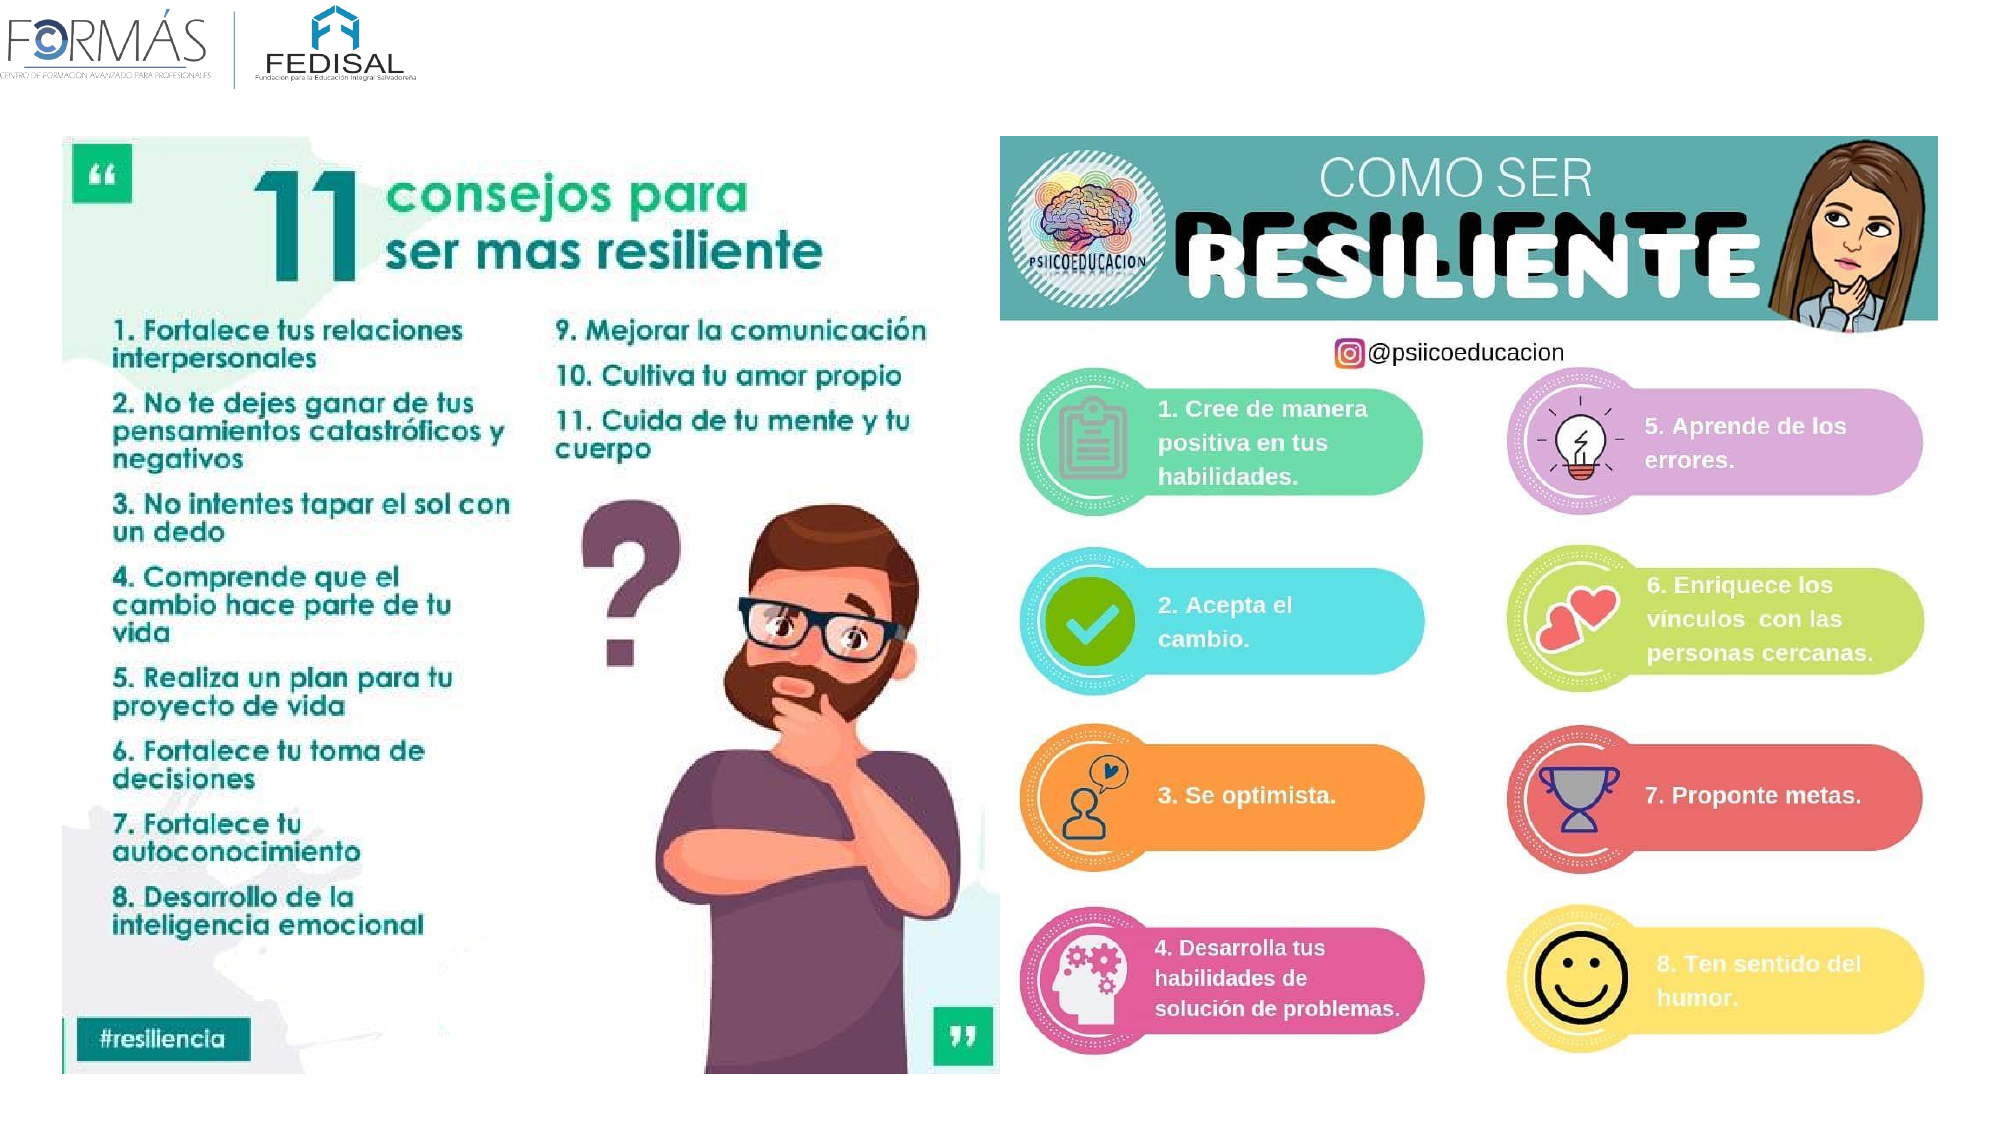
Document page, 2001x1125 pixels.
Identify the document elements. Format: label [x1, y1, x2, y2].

picture [0, 5, 416, 89]
text_box [62, 136, 1938, 1074]
